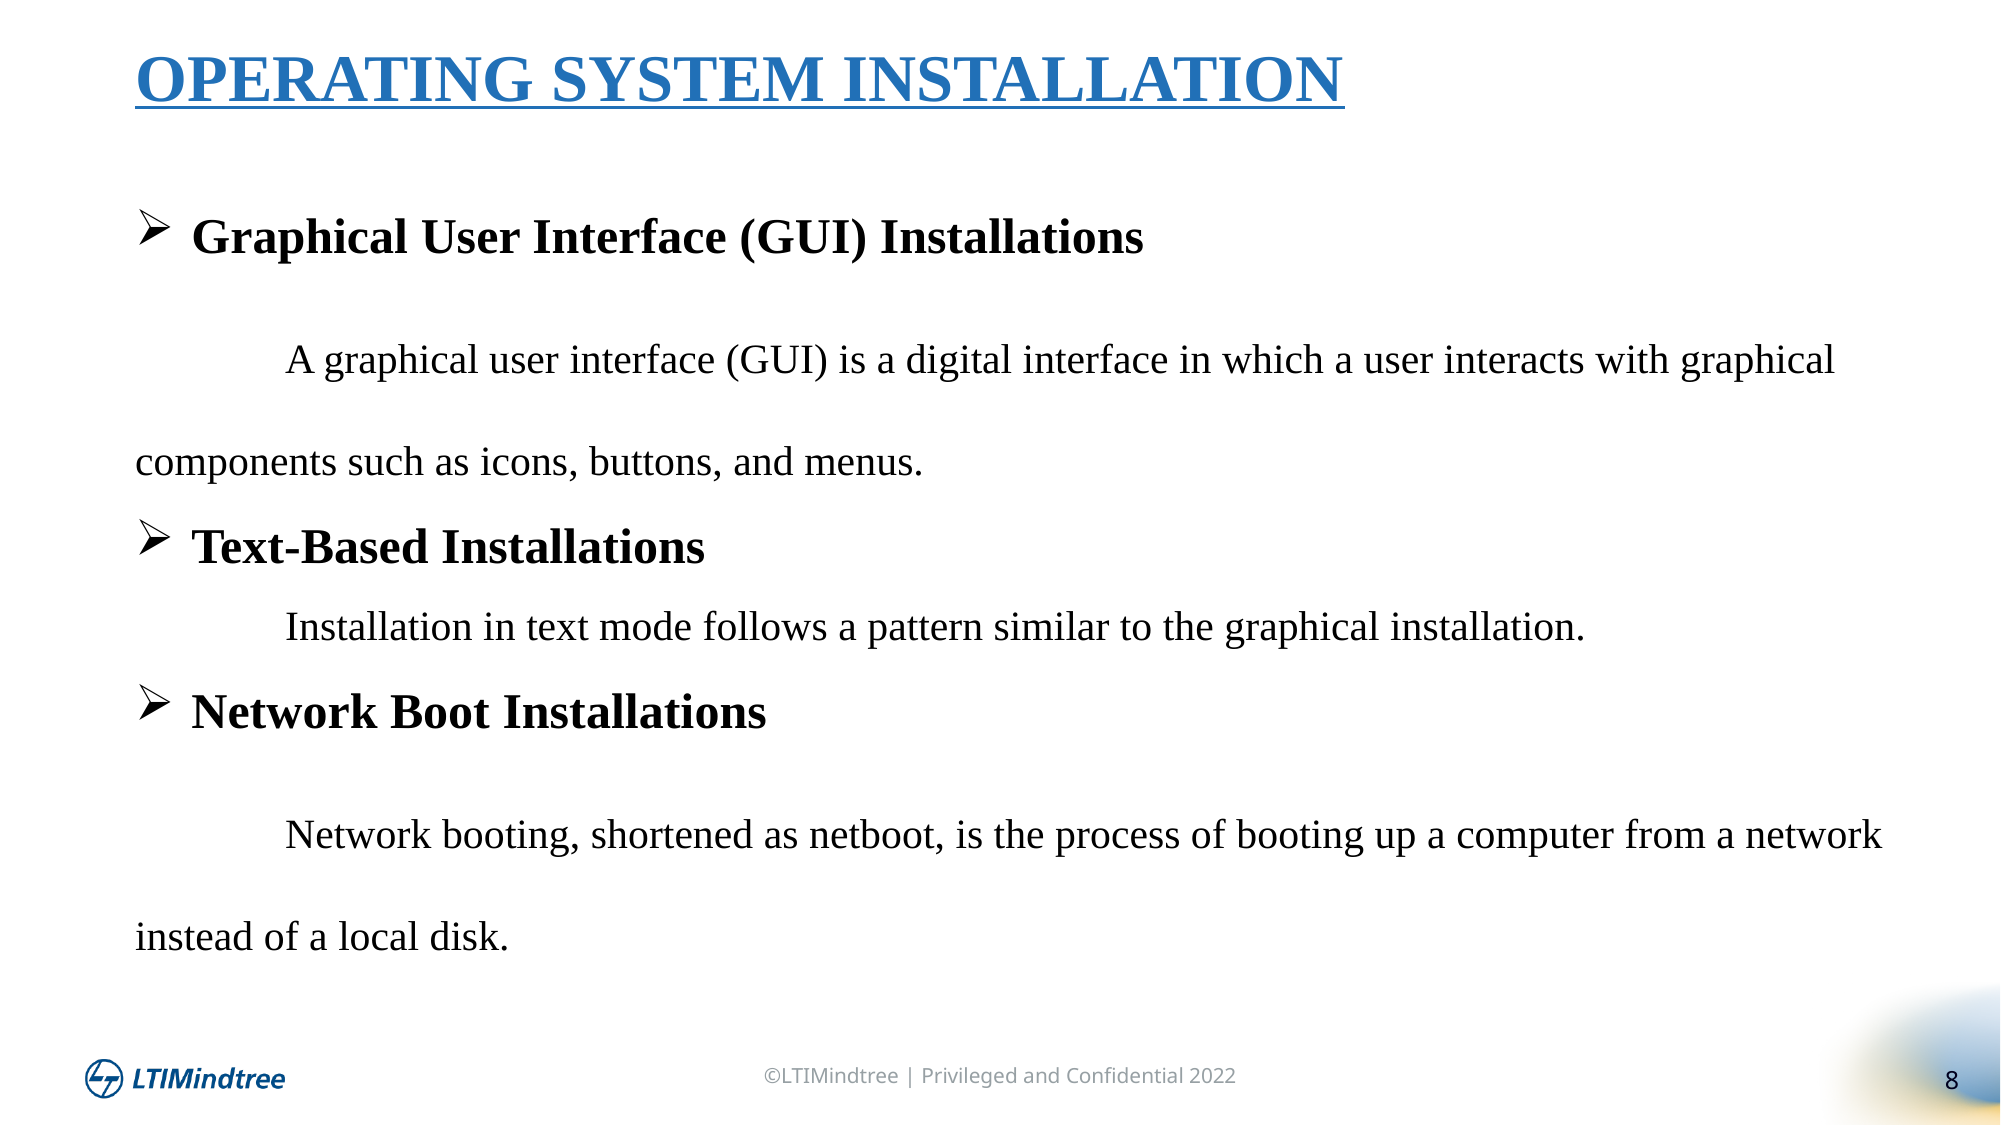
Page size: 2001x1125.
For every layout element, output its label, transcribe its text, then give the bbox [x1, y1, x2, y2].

list OPERATING SYSTEM INSTALLATION [120, 36, 1946, 136]
text_box Graphical User Interface (GUI) Installations A graphical user interface (GUI) is a digital interface in which a user interacts with graphical components such as icons, buttons, and menus. Text-Based Installations Installation in text mode follows a pattern similar to the graphical installation. Network Boot Installations Network booting, shortened as netboot, is the process of booting up a computer from a network instead of a local disk. [120, 166, 1946, 967]
picture [1774, 966, 2001, 1125]
